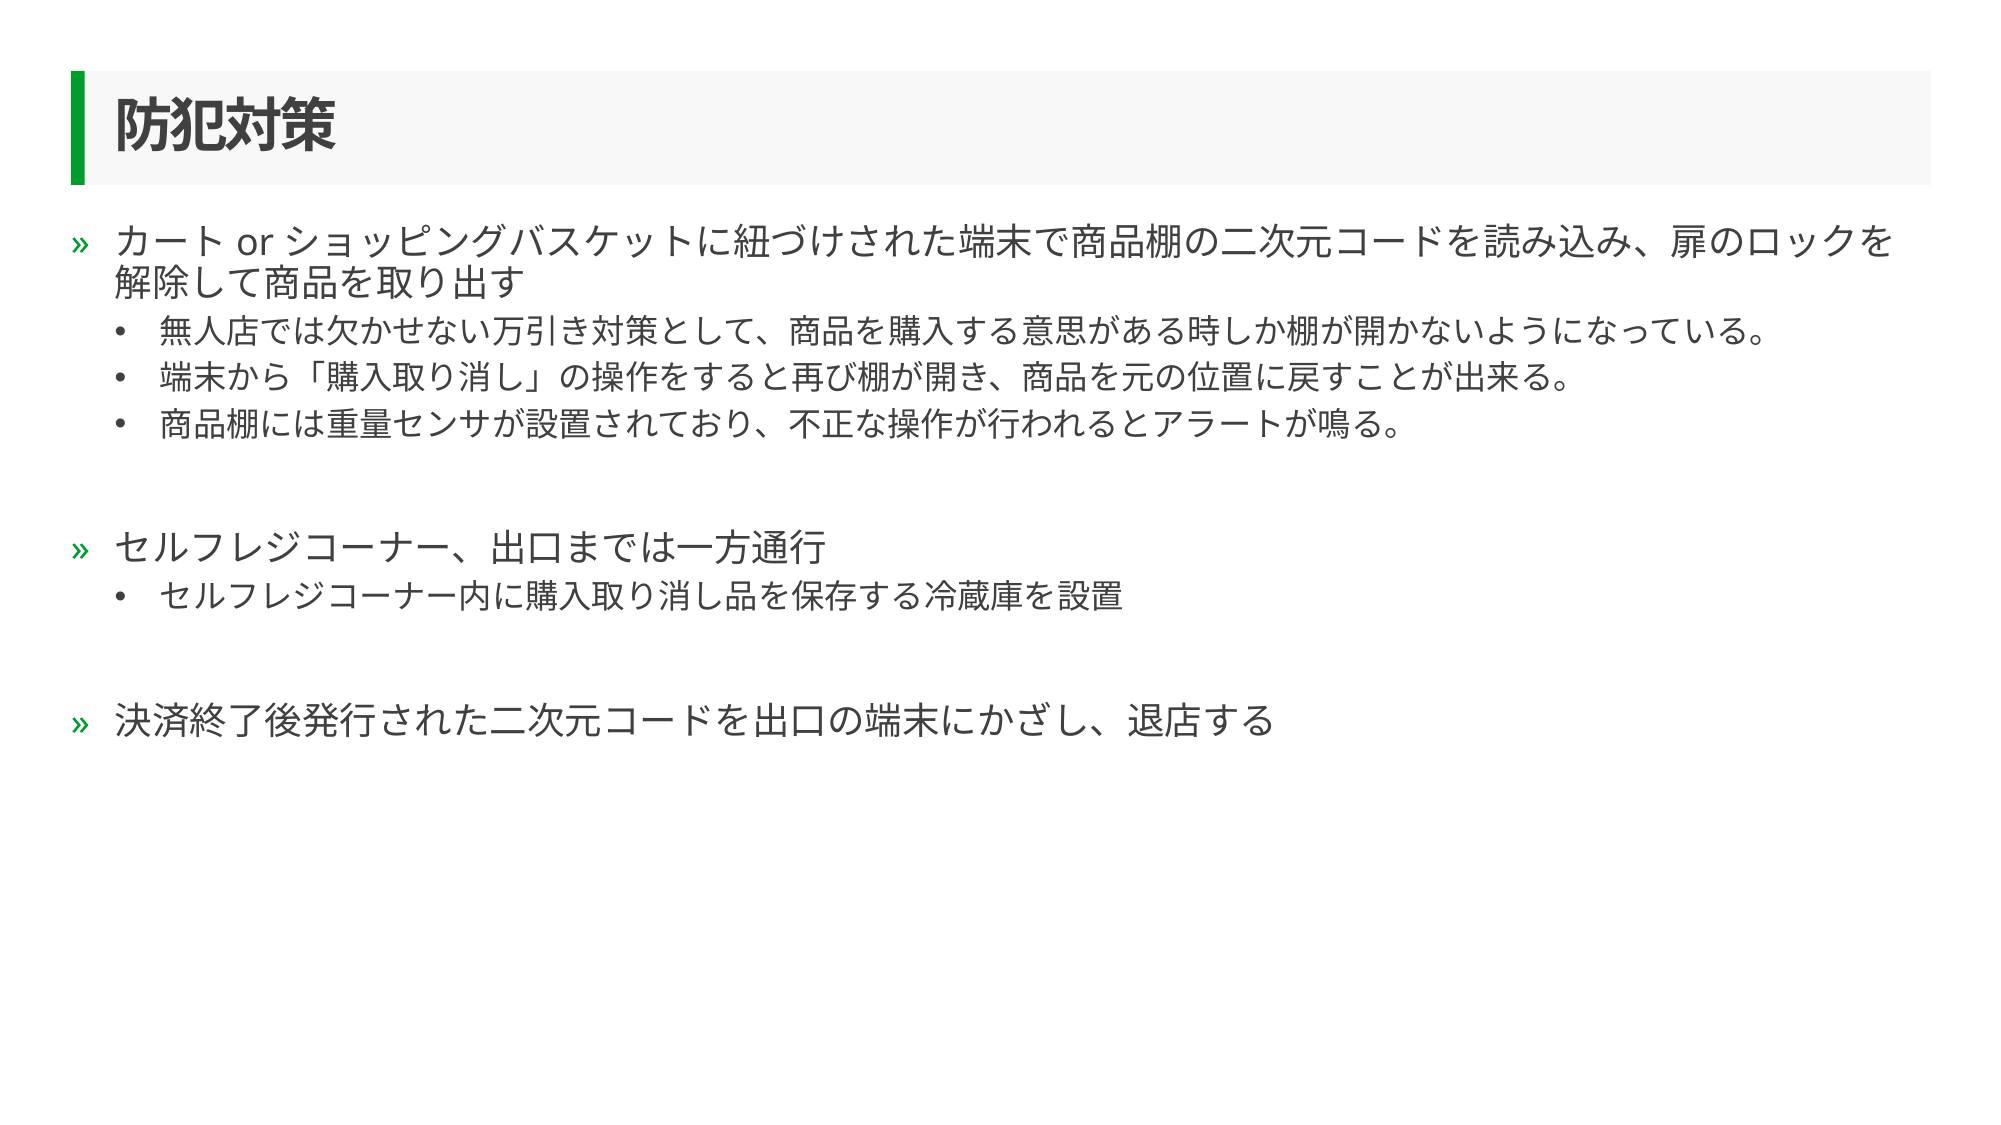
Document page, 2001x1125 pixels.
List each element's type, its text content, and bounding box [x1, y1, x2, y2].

title 防犯対策 [84, 70, 1932, 185]
list カートorショッピングバスケットに紐づけされた端末で商品棚の二次元コードを読み込み、扉のロックを解除して商品を取り出す 無人店では欠かせない万引き対策として、商品を購入する意思がある時しか棚が開かないようになっている。 端末から「購入取り消し」の操作をすると再び棚が開き、商品を元の位置に戻すことが出来る。 商品棚には重量センサが設置されており、不正な操作が行われるとアラートが鳴る。 セルフレジコーナー、出口までは一方通行 セルフレジコーナー内に購入取り消し品を保存する冷蔵庫を設置 決済終了後発行された二次元コードを出口の端末にかざし、退店する [70, 223, 1932, 1004]
